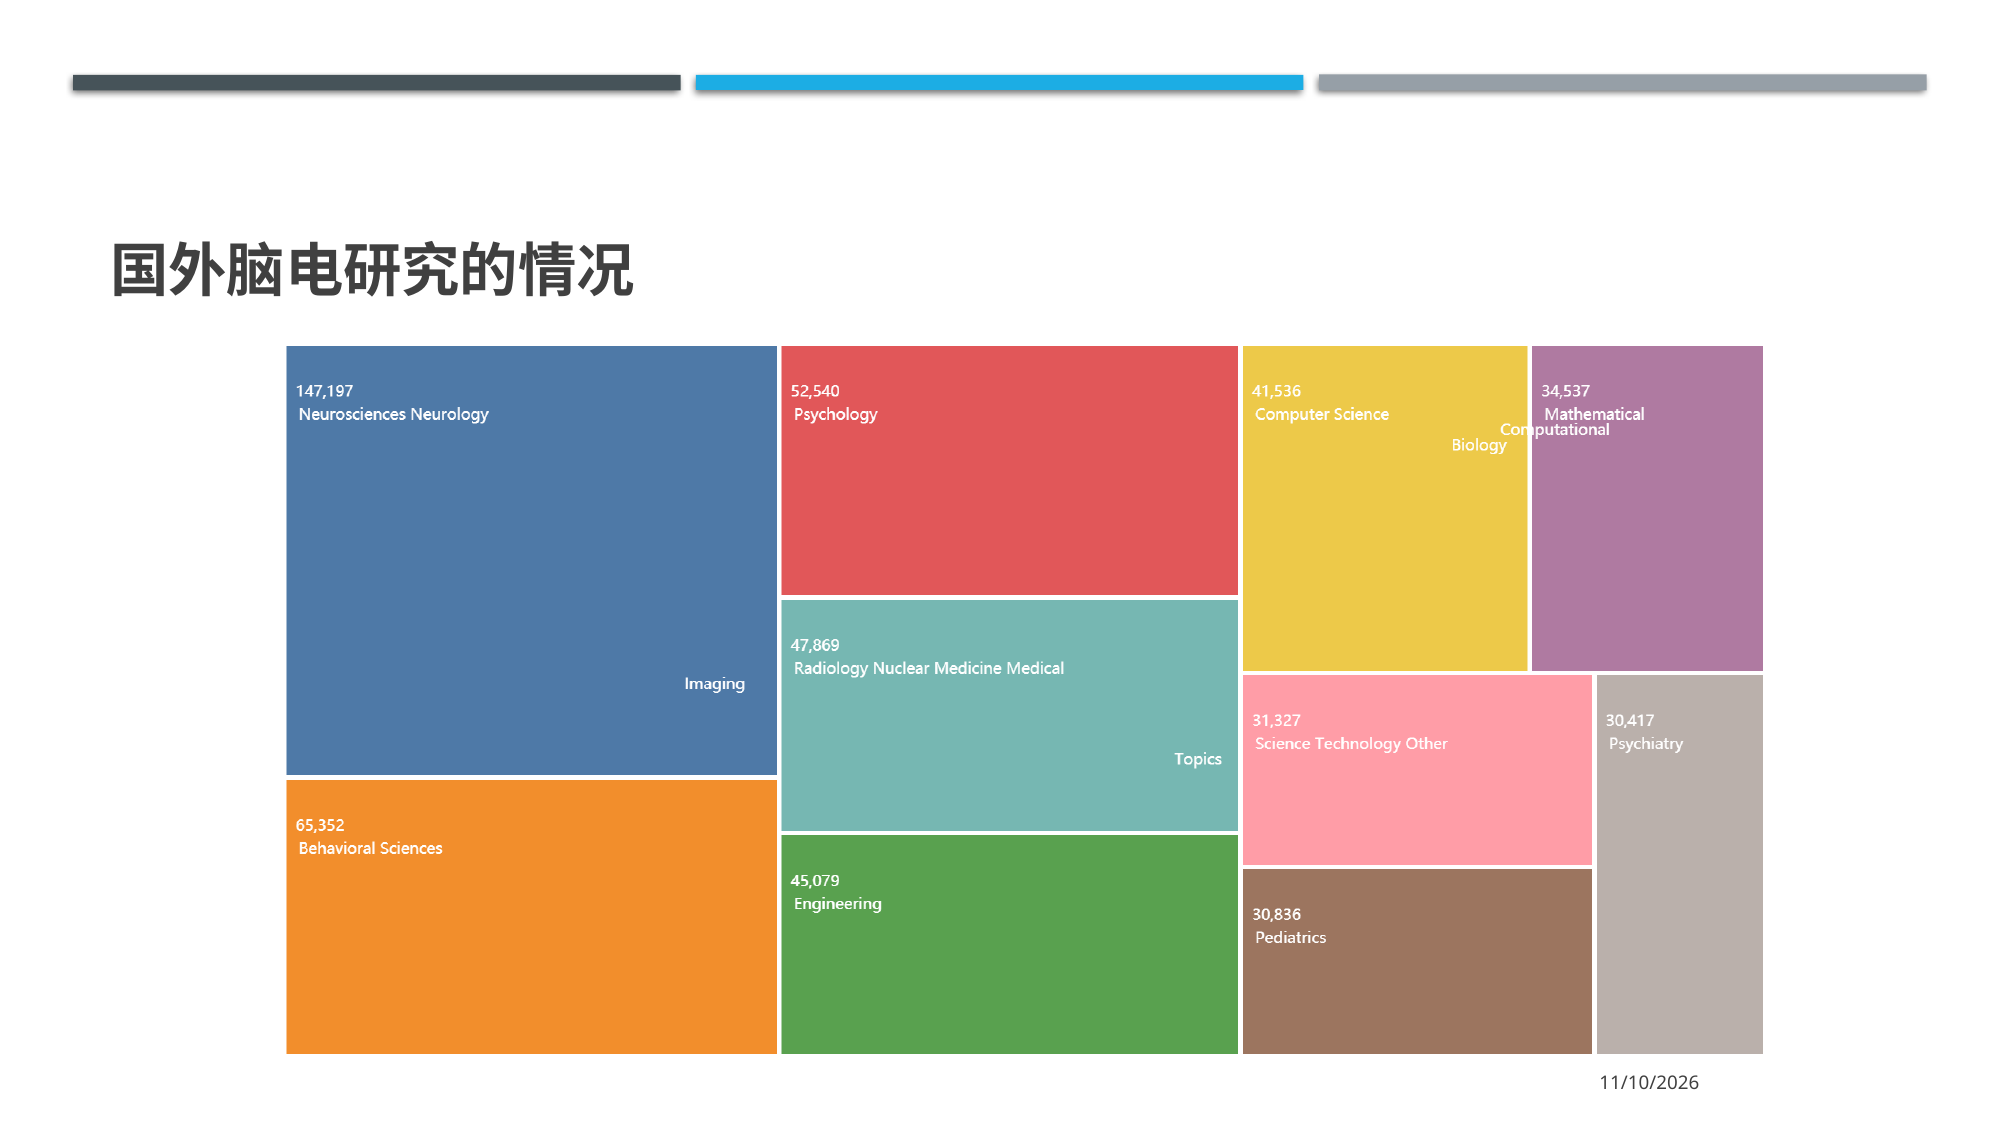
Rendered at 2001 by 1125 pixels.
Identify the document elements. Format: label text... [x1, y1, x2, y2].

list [263, 330, 1771, 1069]
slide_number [1247, 1079, 1715, 1114]
title 国外脑电研究的情况 [95, 115, 1905, 311]
